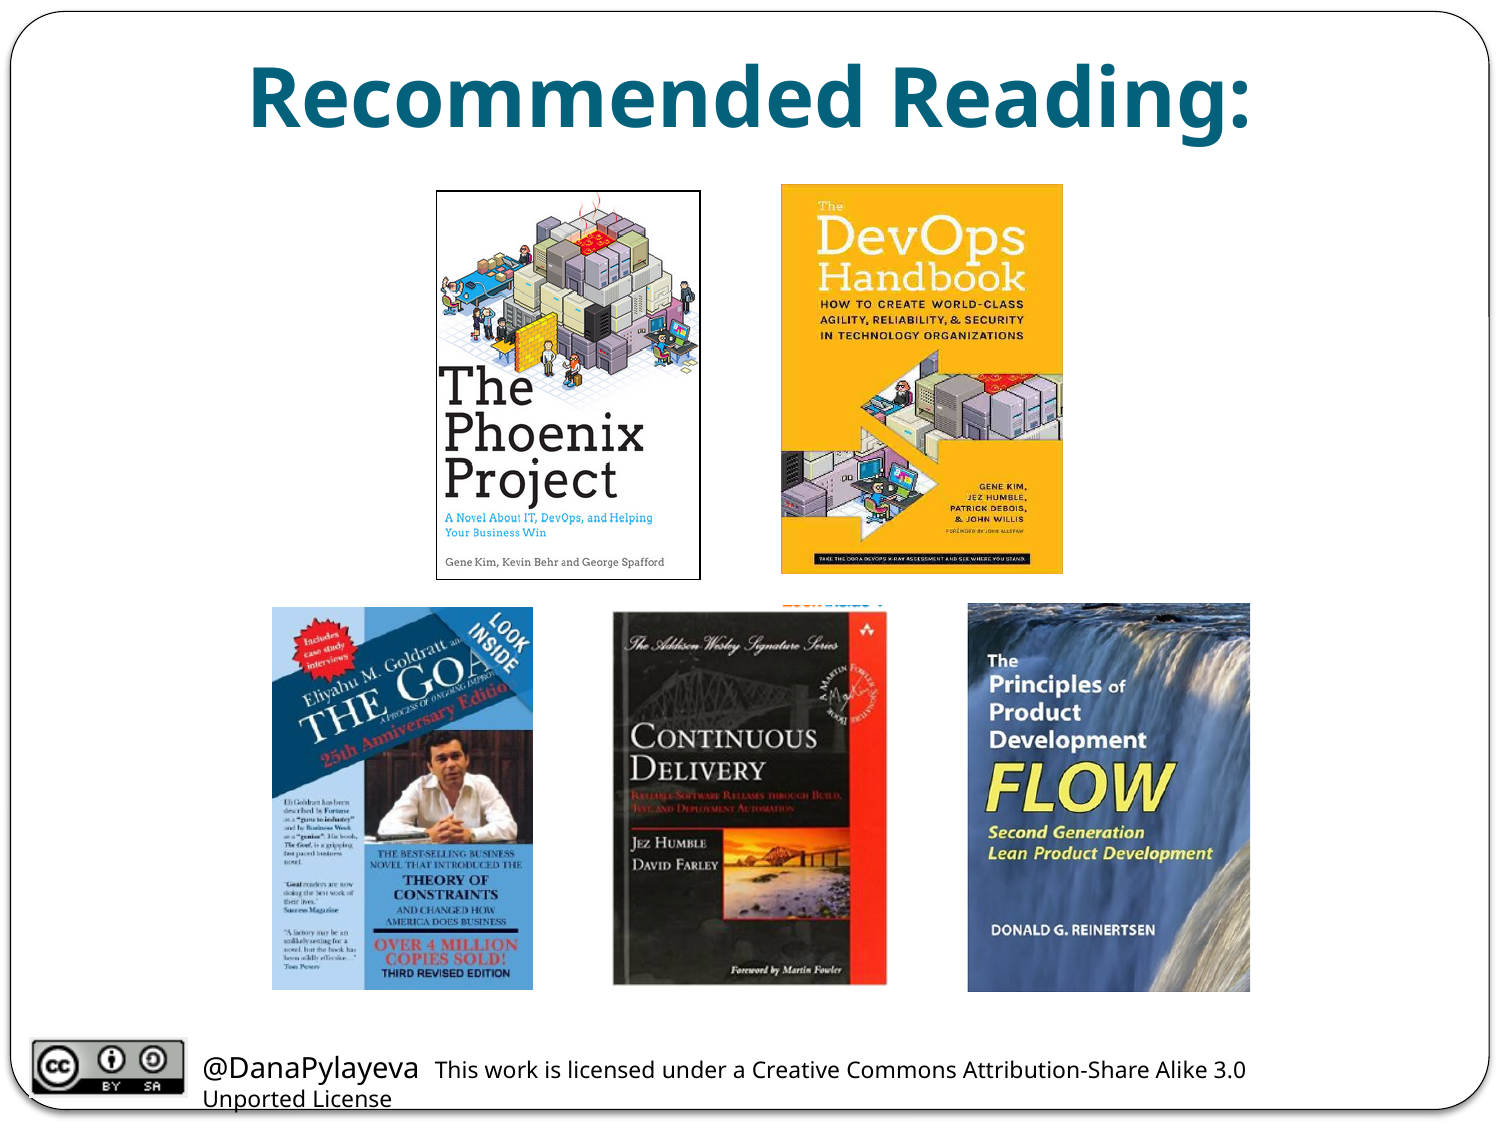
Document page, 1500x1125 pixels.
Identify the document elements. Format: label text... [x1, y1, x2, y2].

picture [271, 607, 533, 990]
title Recommended Reading: [0, 0, 1500, 197]
picture [609, 604, 891, 992]
picture [967, 602, 1251, 992]
picture [29, 1037, 188, 1098]
picture [780, 183, 1063, 575]
picture [437, 191, 700, 579]
